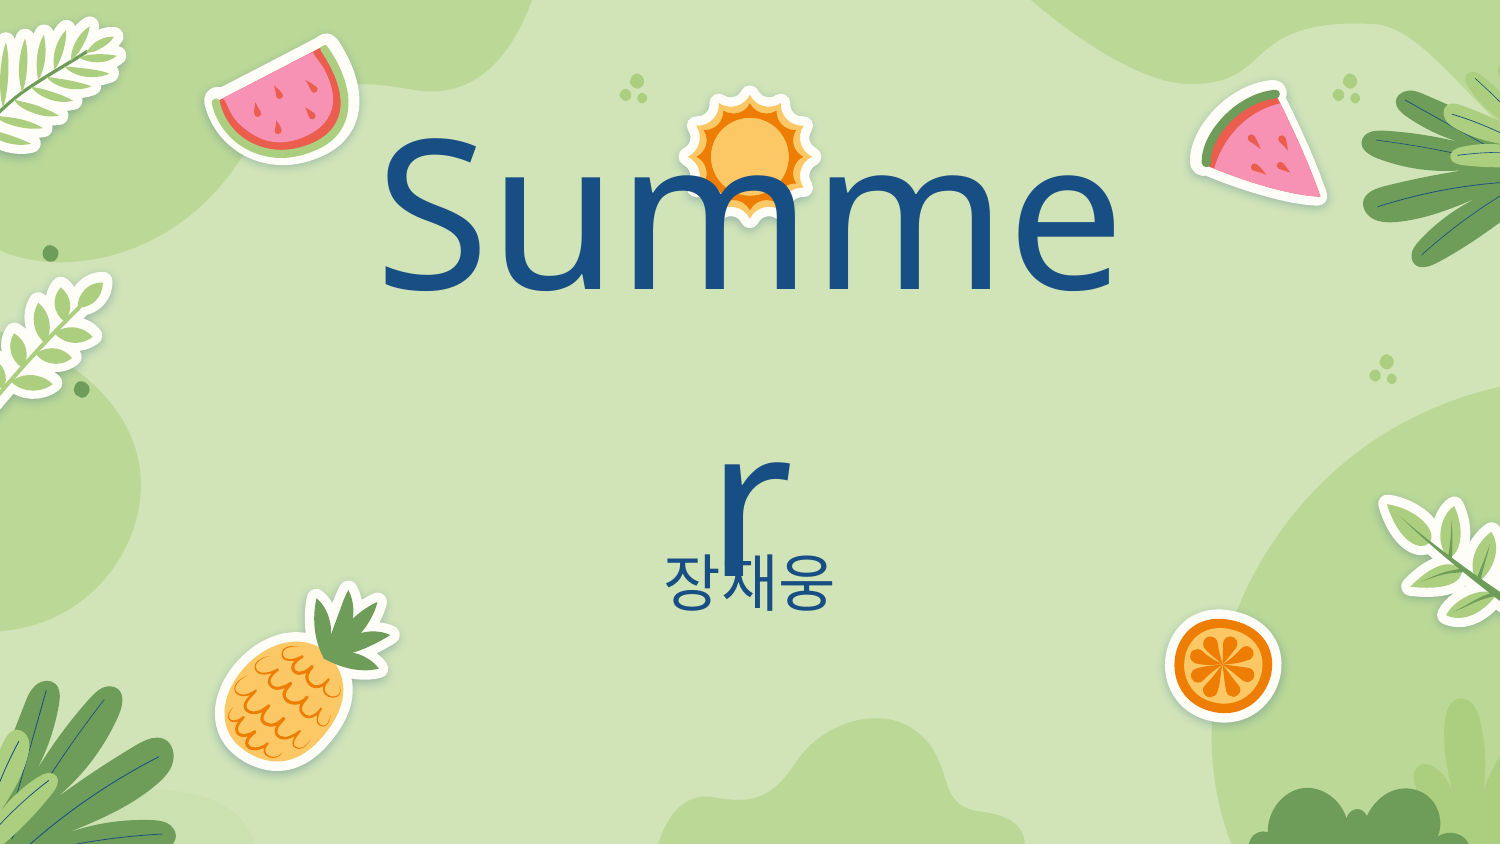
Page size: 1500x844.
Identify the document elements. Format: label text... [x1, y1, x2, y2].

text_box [177, 589, 391, 771]
title Summer [350, 170, 1150, 493]
subtitle 장재웅 [350, 517, 1150, 649]
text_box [210, 42, 358, 169]
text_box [1196, 88, 1321, 197]
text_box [687, 94, 813, 220]
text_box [1152, 609, 1300, 718]
